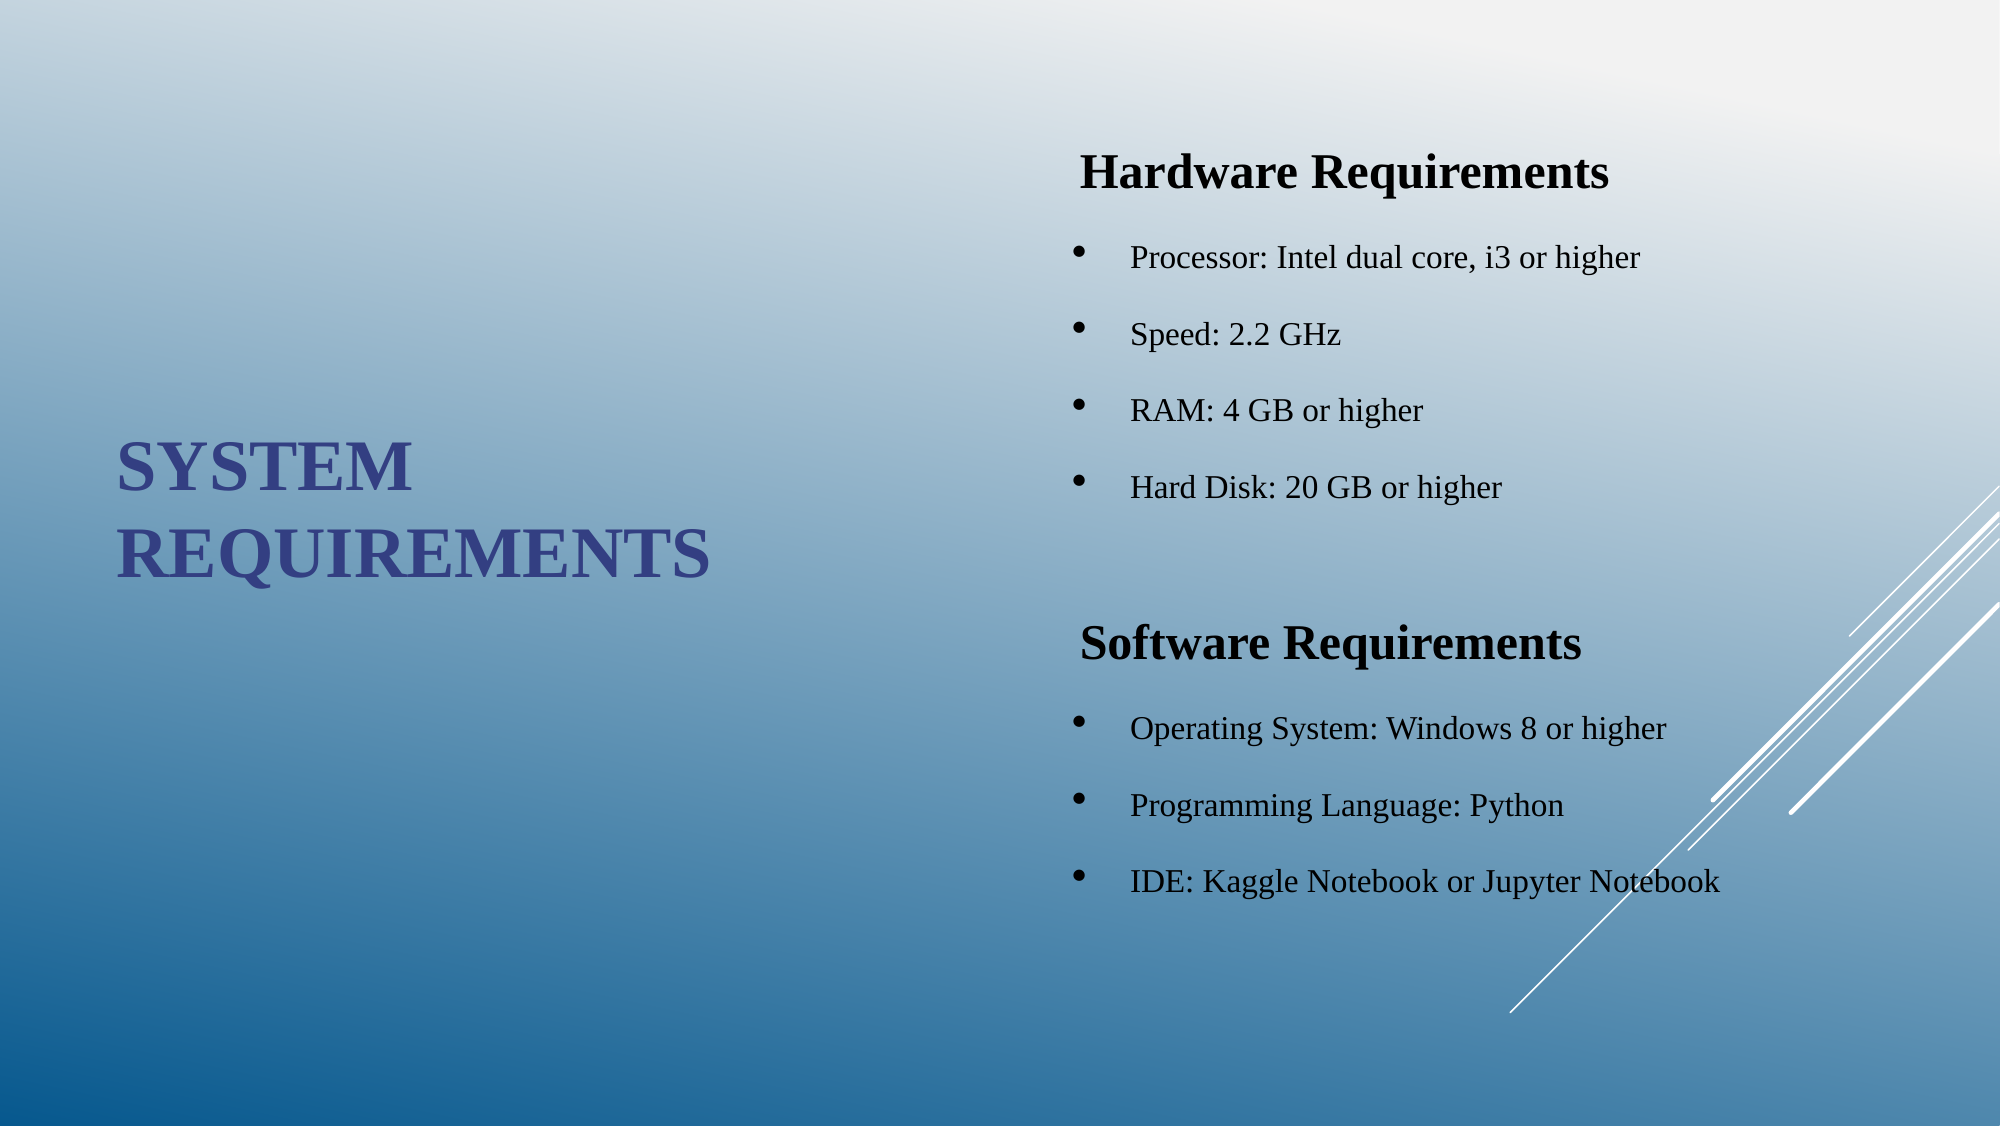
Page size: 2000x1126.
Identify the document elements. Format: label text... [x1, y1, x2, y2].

text_box SYSTEM REQUIREMENTS [101, 397, 735, 613]
text_box Hardware Requirements Processor: Intel dual core, i3 or higher Speed: 2.2 GHz RAM: 4 GB or higher Hard Disk: 20 GB or higher Software Requirements Operating System: Windows 8 or higher Programming Language: Python IDE: Kaggle Notebook or Jupyter Notebook [1058, 101, 1863, 907]
